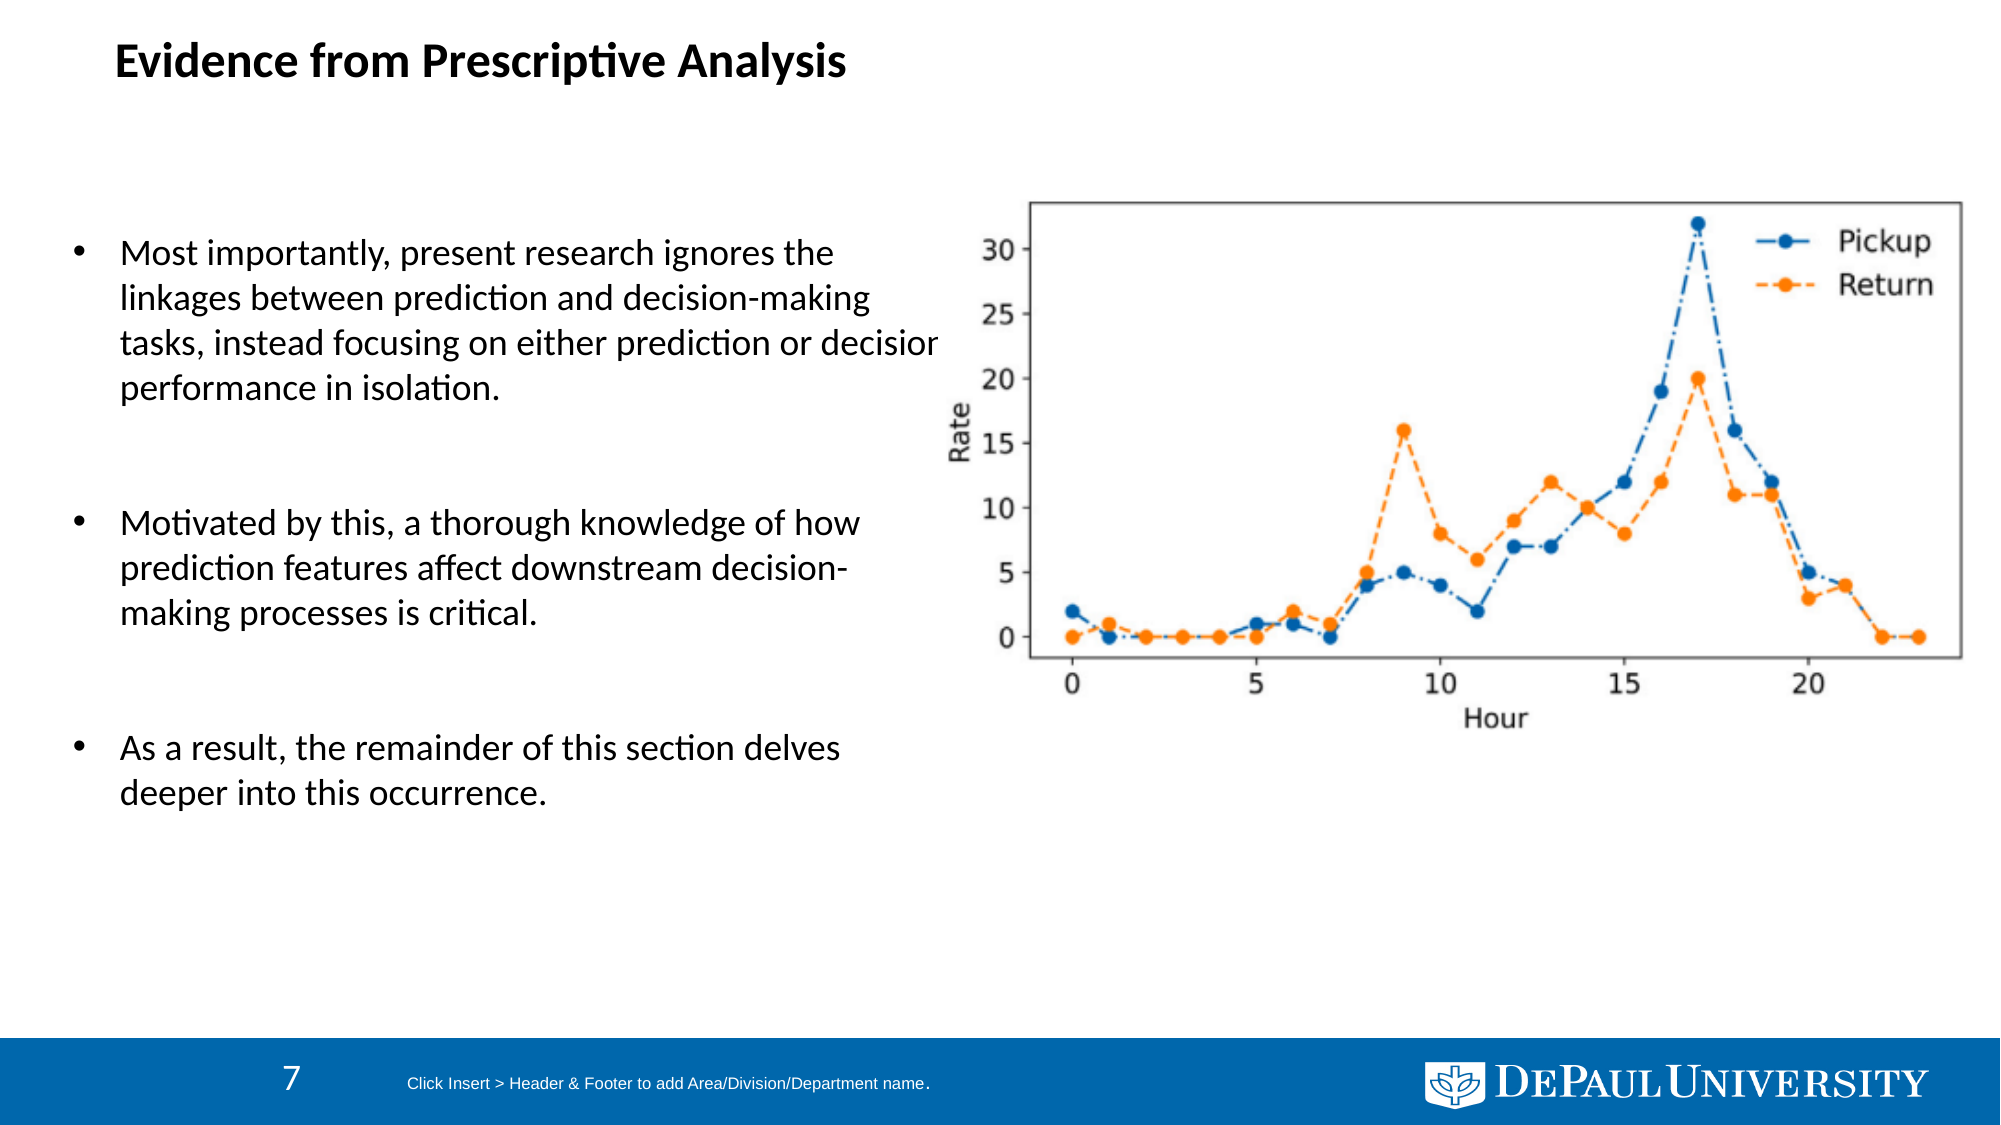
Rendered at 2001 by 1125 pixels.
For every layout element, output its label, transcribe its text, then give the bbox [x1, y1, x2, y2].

text_box Most importantly, present research ignores the linkages between prediction and decision-making tasks, instead focusing on either prediction or decision performance in isolation. Motivated by this, a thorough knowledge of how prediction features affect downstream decision-making processes is critical. As a result, the remainder of this section delves deeper into this occurrence. [58, 220, 965, 820]
picture [0, 0, 2000, 1125]
text_box 7 [267, 1045, 335, 1106]
text_box Click Insert > Header & Footer to add Area/Division/Department name. [392, 1050, 1238, 1111]
title Evidence from Prescriptive Analysis [99, 14, 1000, 100]
